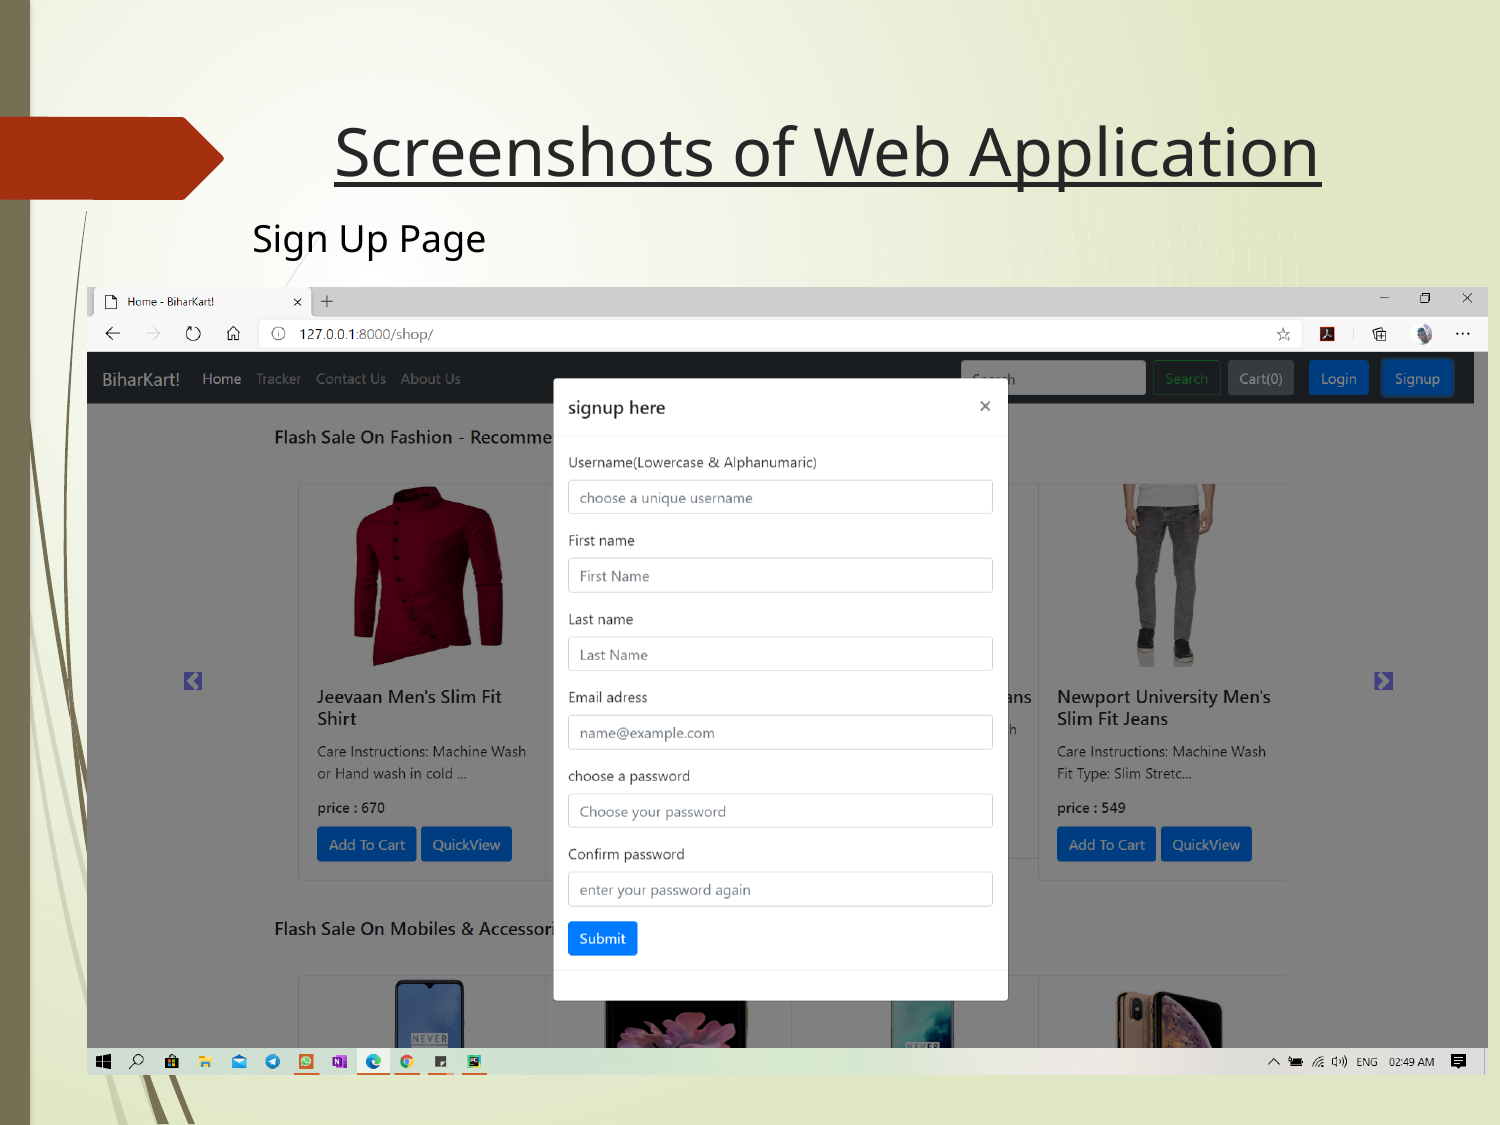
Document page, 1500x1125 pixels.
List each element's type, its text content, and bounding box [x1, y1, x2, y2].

text_box Sign Up Page [237, 207, 538, 268]
title Screenshots of Web Application [319, 102, 1400, 200]
picture [87, 287, 1488, 1076]
